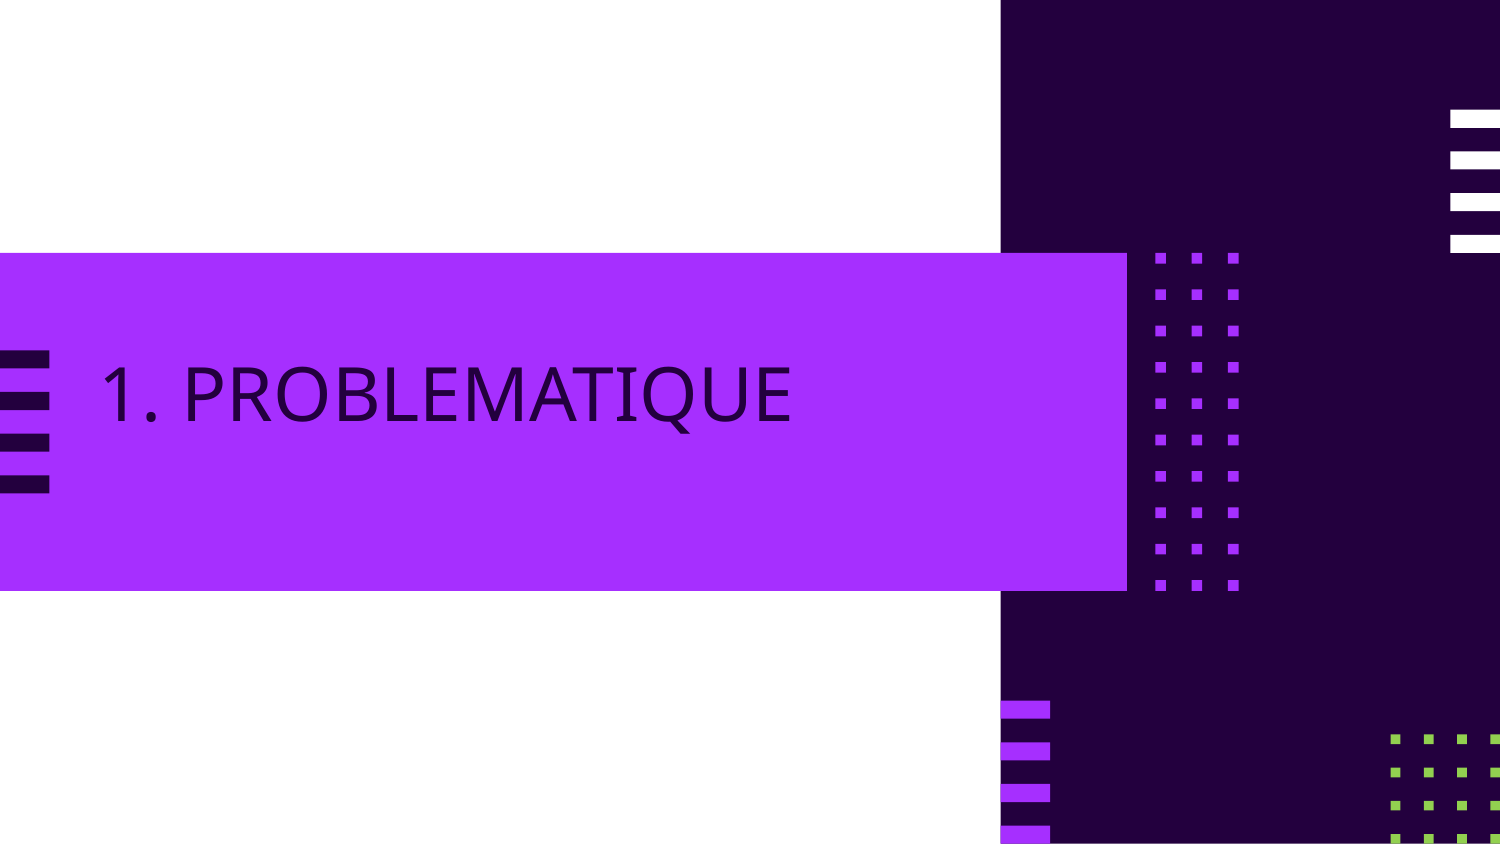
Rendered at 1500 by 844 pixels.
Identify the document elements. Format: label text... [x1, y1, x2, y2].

title 1. PROBLEMATIQUE [98, 294, 1001, 438]
